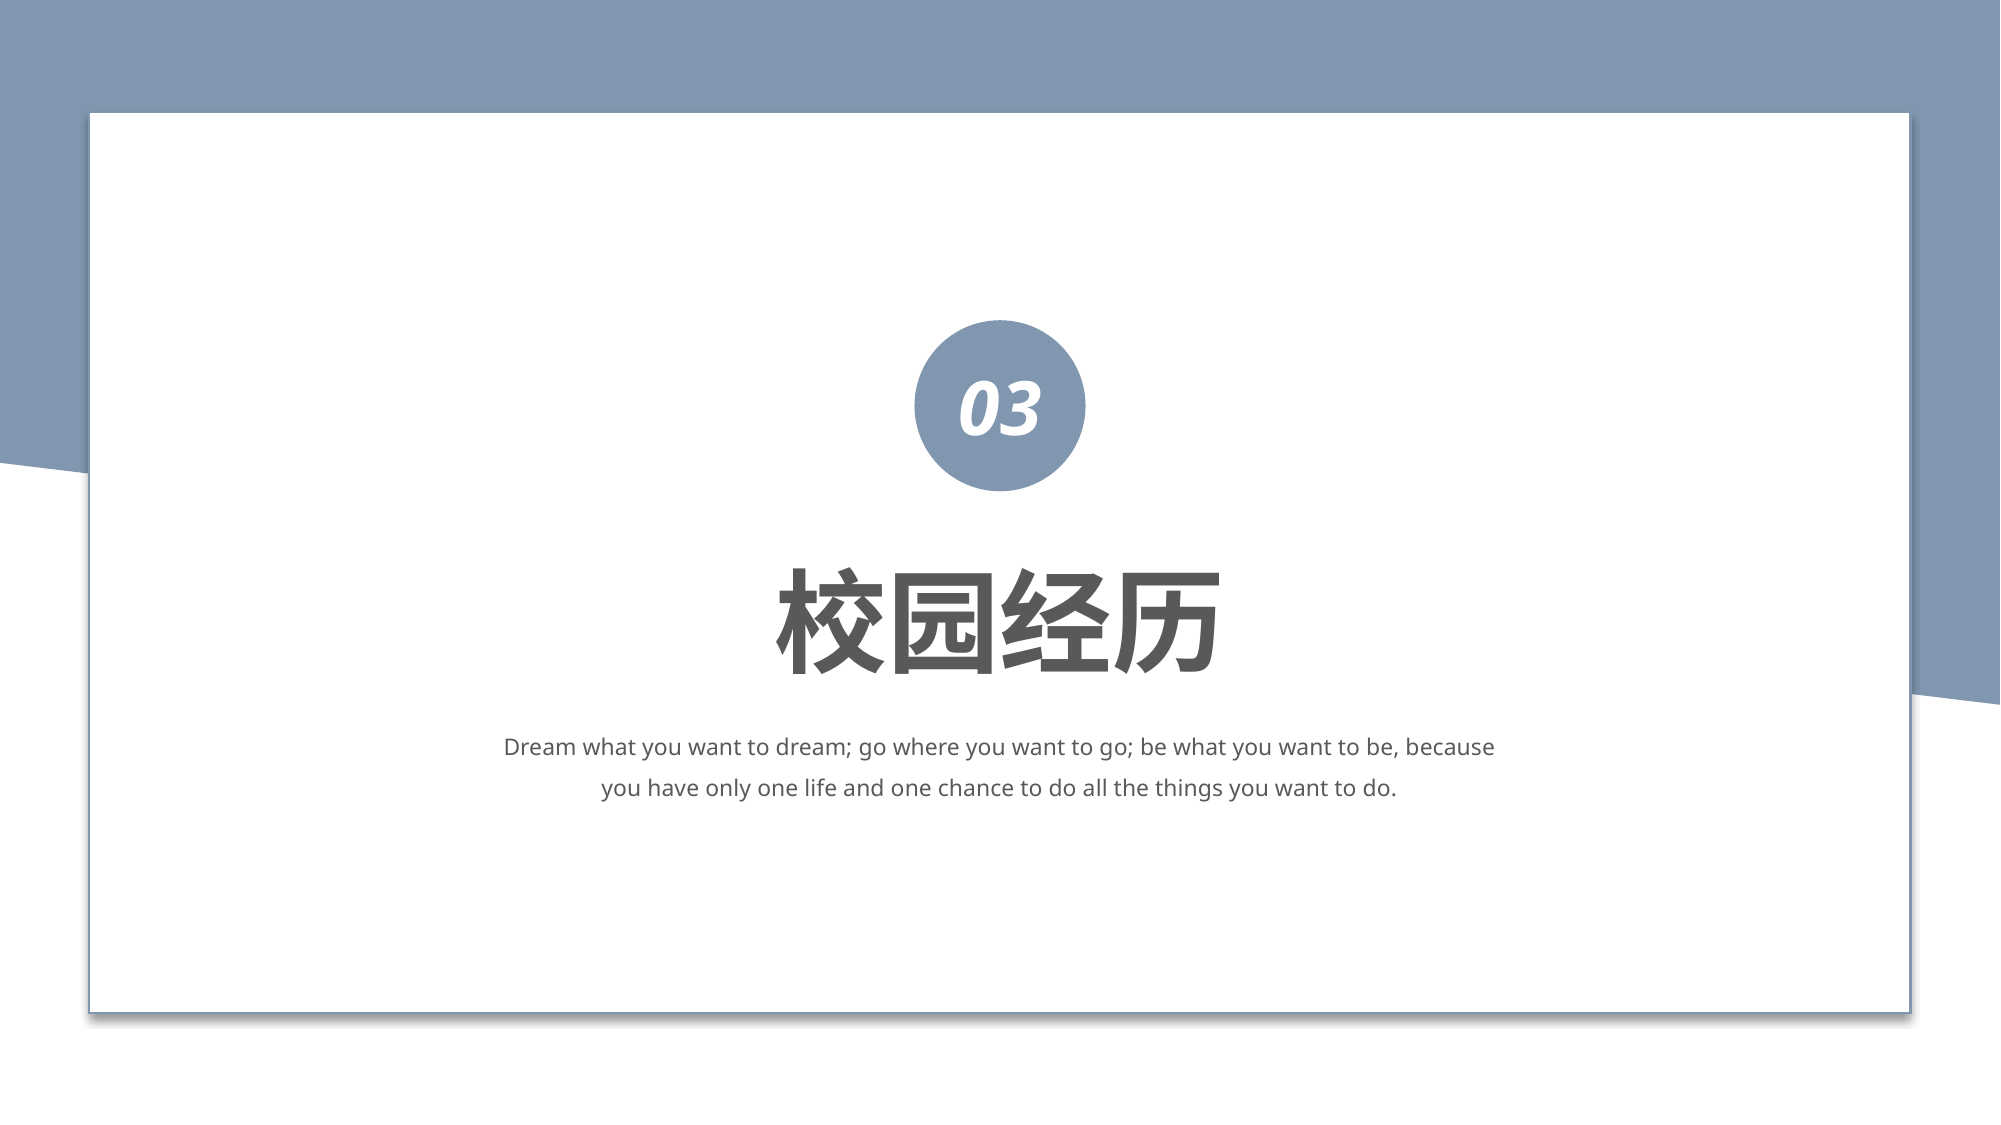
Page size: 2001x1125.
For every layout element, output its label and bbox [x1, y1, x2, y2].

text_box [477, 320, 1523, 805]
